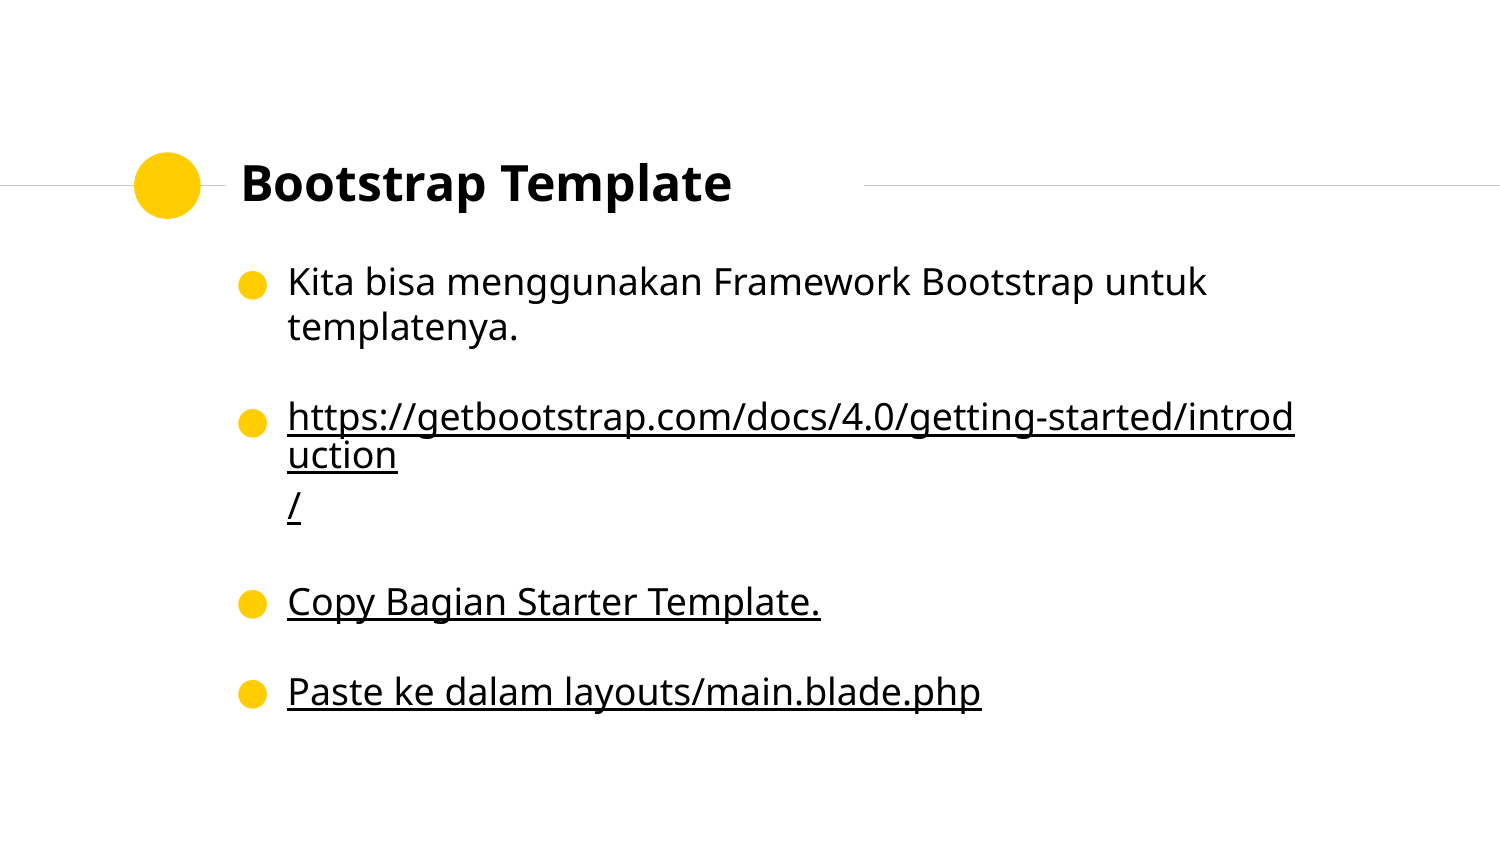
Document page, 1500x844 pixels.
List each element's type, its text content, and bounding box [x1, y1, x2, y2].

title Bootstrap Template [225, 136, 862, 209]
list Kita bisa menggunakan Framework Bootstrap untuk templatenya. https://getbootstrap.com/docs/4.0/getting-started/introduction/ Copy Bagian Starter Template. Paste ke dalam layouts/main.blade.php [197, 243, 1315, 754]
